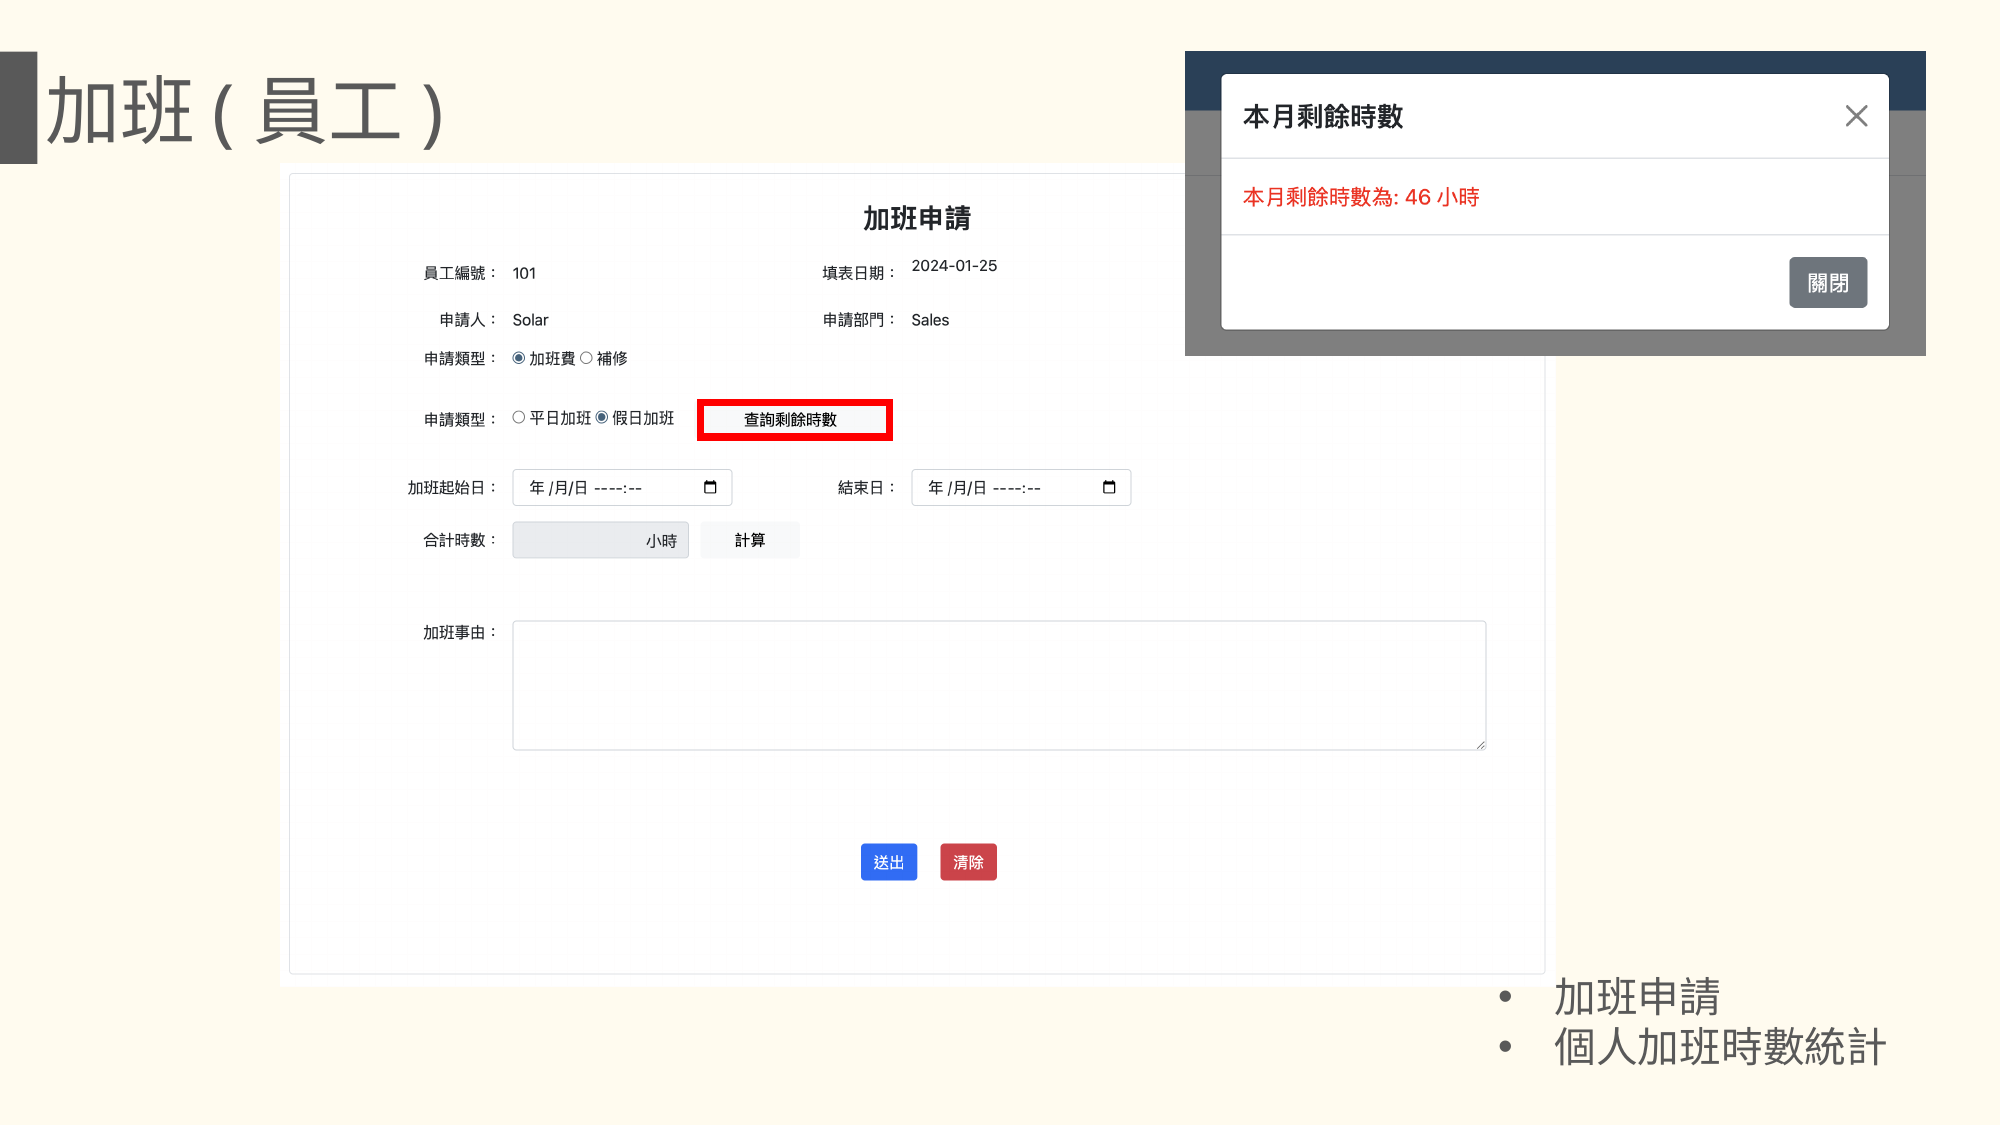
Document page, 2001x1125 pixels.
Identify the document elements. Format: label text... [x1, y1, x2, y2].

text_box 加班(員工) [30, 55, 459, 161]
text_box 加班申請 個人加班時數統計 [1483, 963, 2000, 1079]
text_box [0, 51, 38, 165]
picture [280, 51, 1926, 987]
